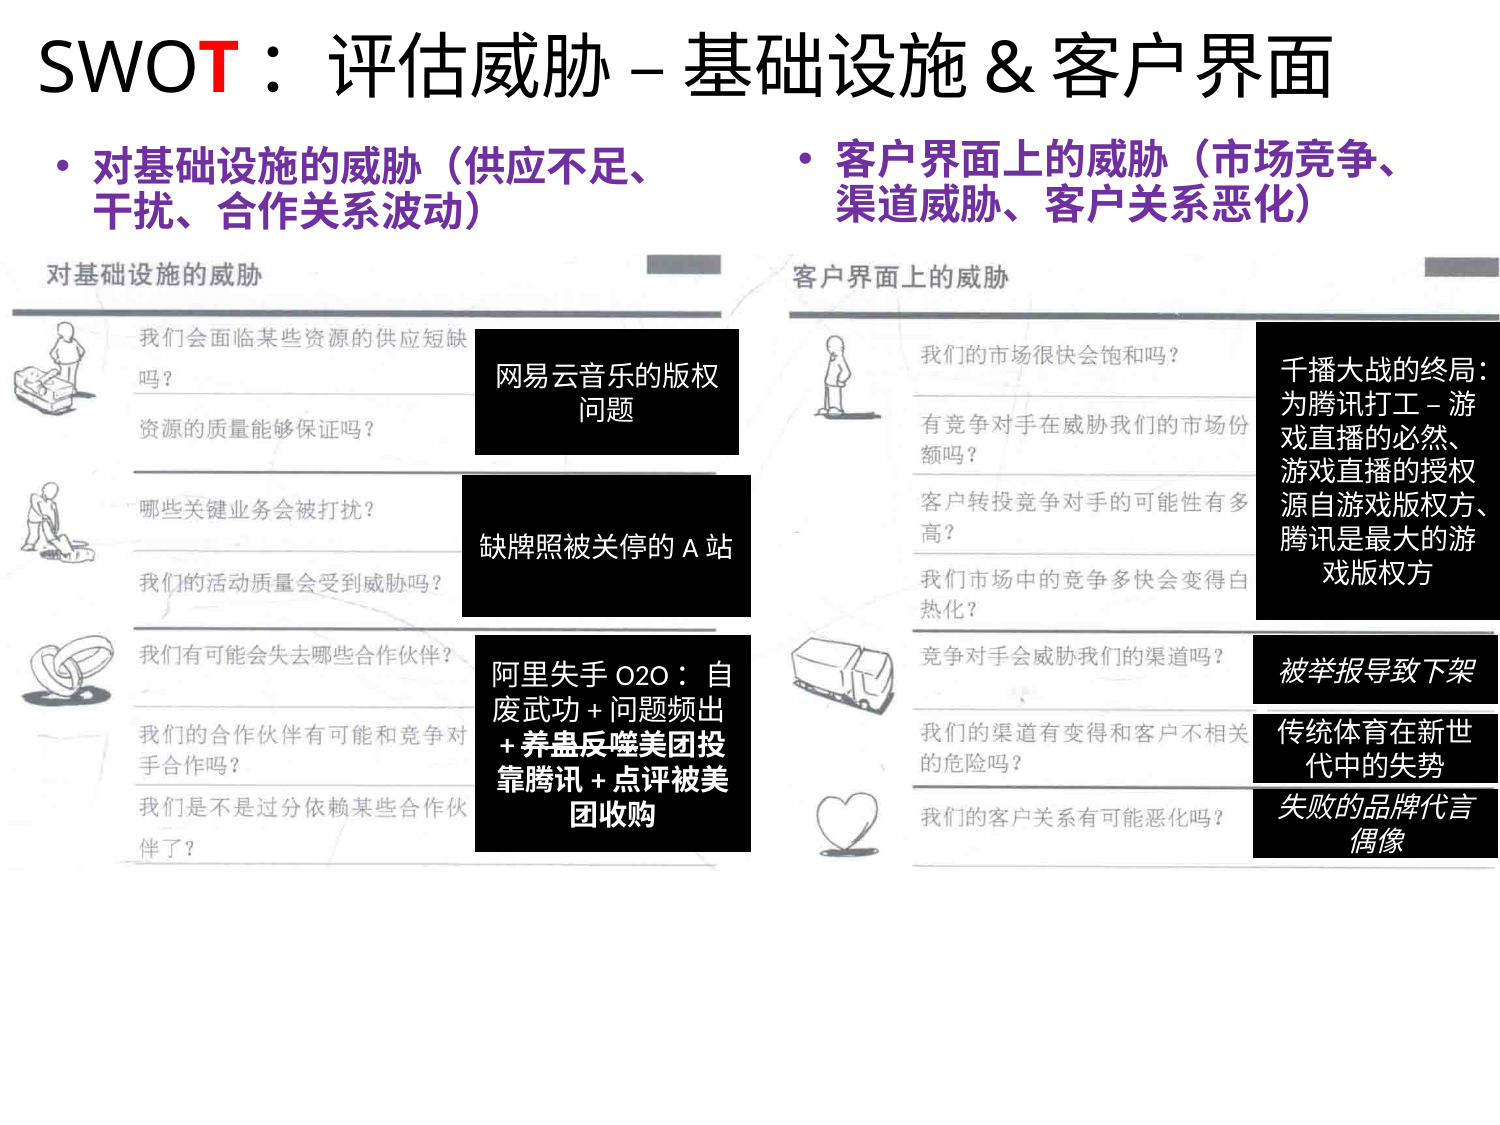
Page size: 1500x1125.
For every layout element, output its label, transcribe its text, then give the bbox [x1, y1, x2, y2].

title SWOT：评估威胁 – 基础设施&客户界面 [22, 15, 1477, 125]
text_box 对基础设施的威胁（供应不足、干扰、合作关系波动） [40, 138, 648, 244]
list 客户界面上的威胁（市场竞争、渠道威胁、客户关系恶化） [783, 130, 1424, 250]
picture [0, 254, 1500, 871]
